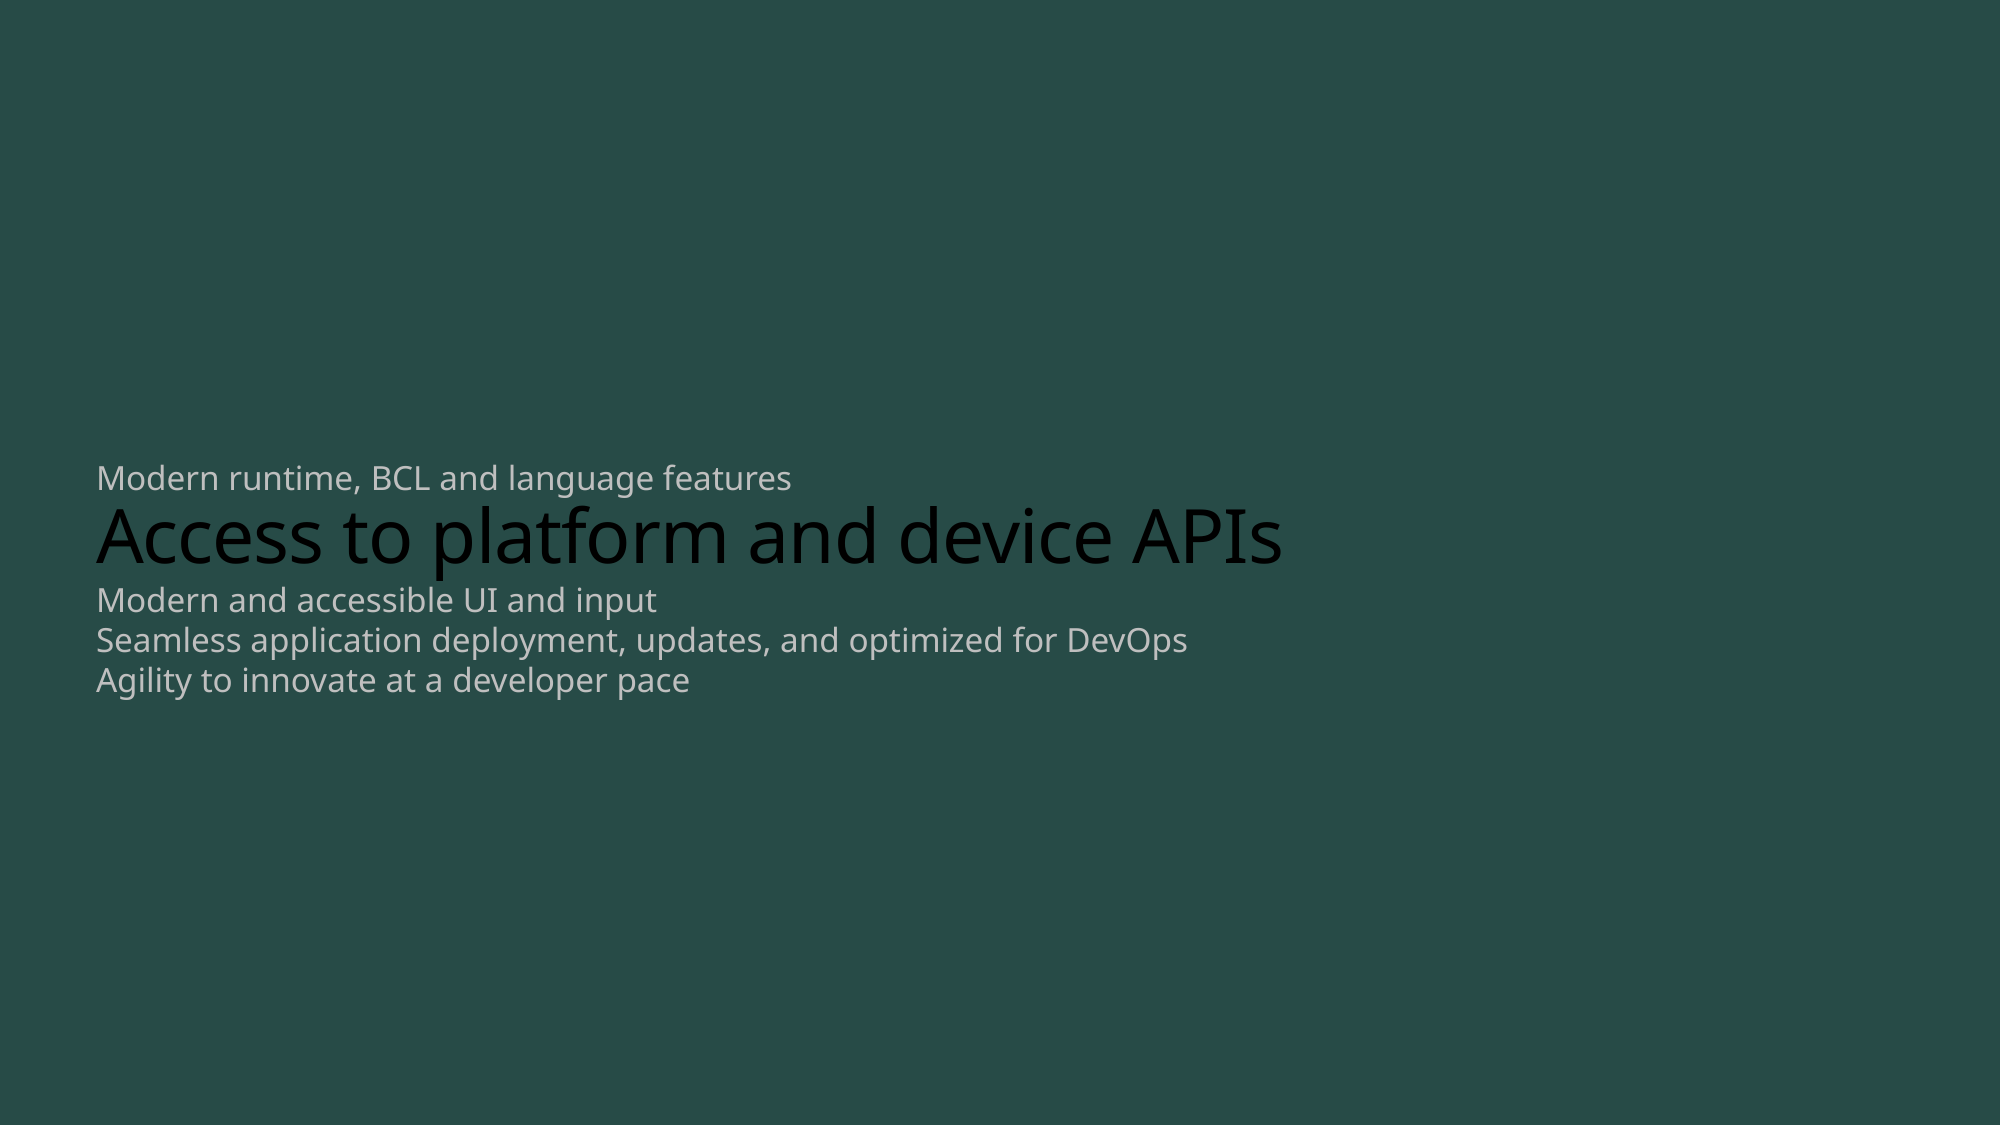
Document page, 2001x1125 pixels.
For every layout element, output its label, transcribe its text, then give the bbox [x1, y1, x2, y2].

title Access to platform and device APIs [96, 498, 1596, 579]
list Modern and accessible UI and input Seamless application deployment, updates, and optimized for DevOps Agility to innovate at a developer pace [96, 579, 1596, 741]
text_box Modern runtime, BCL and language features [95, 457, 1596, 498]
